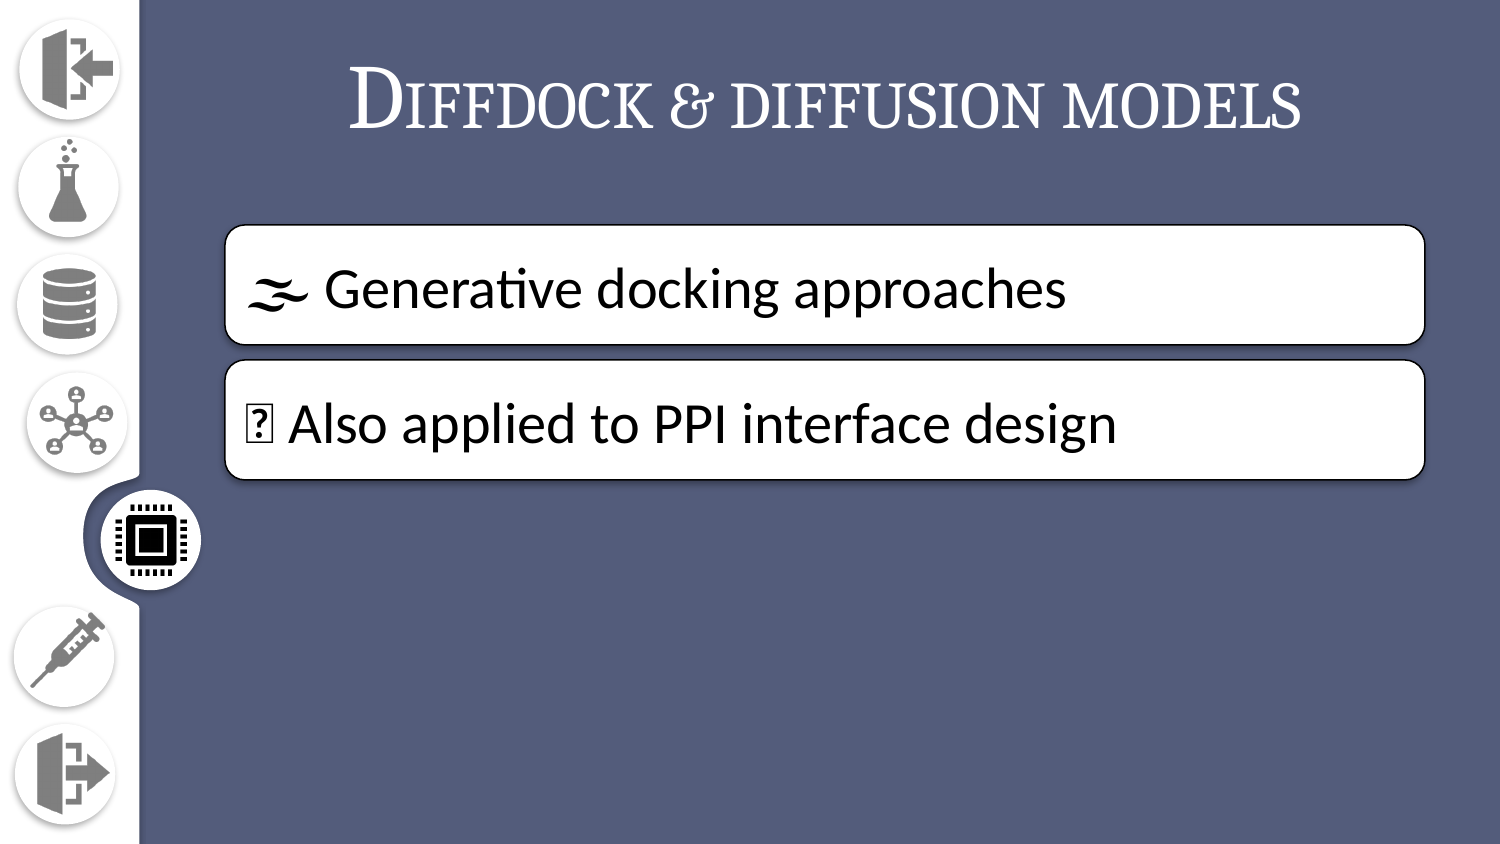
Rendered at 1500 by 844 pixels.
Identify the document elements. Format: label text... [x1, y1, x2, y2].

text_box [13, 605, 115, 708]
text_box 🌫️ Generative docking approaches [224, 224, 1426, 346]
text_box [17, 135, 119, 238]
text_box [16, 253, 118, 355]
text_box [0, 0, 141, 844]
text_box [26, 372, 128, 474]
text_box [19, 18, 122, 120]
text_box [14, 723, 118, 825]
text_box 🤝 Also applied to PPI interface design [224, 359, 1426, 481]
text_box DIFFDOCK & DIFFUSION MODELS [332, 29, 1318, 155]
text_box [100, 489, 202, 591]
